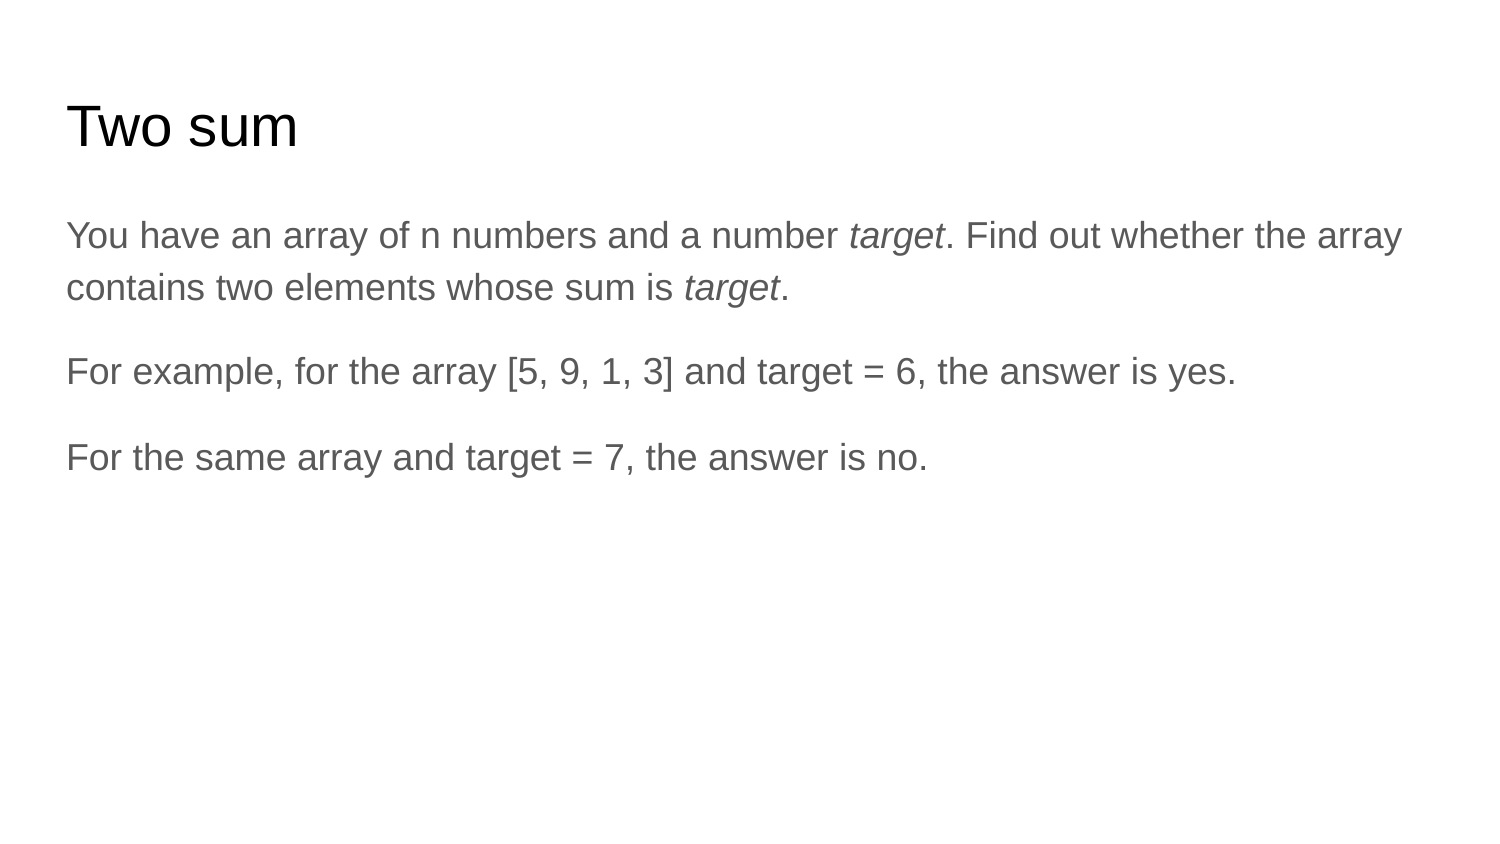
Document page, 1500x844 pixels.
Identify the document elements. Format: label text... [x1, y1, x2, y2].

title Two sum [51, 72, 1449, 167]
list You have an array of n numbers and a number target. Find out whether the array contains two elements whose sum is target. For example, for the array [5, 9, 1, 3] and target = 6, the answer is yes. For the same array and target = 7, the answer is no. [51, 189, 1449, 750]
